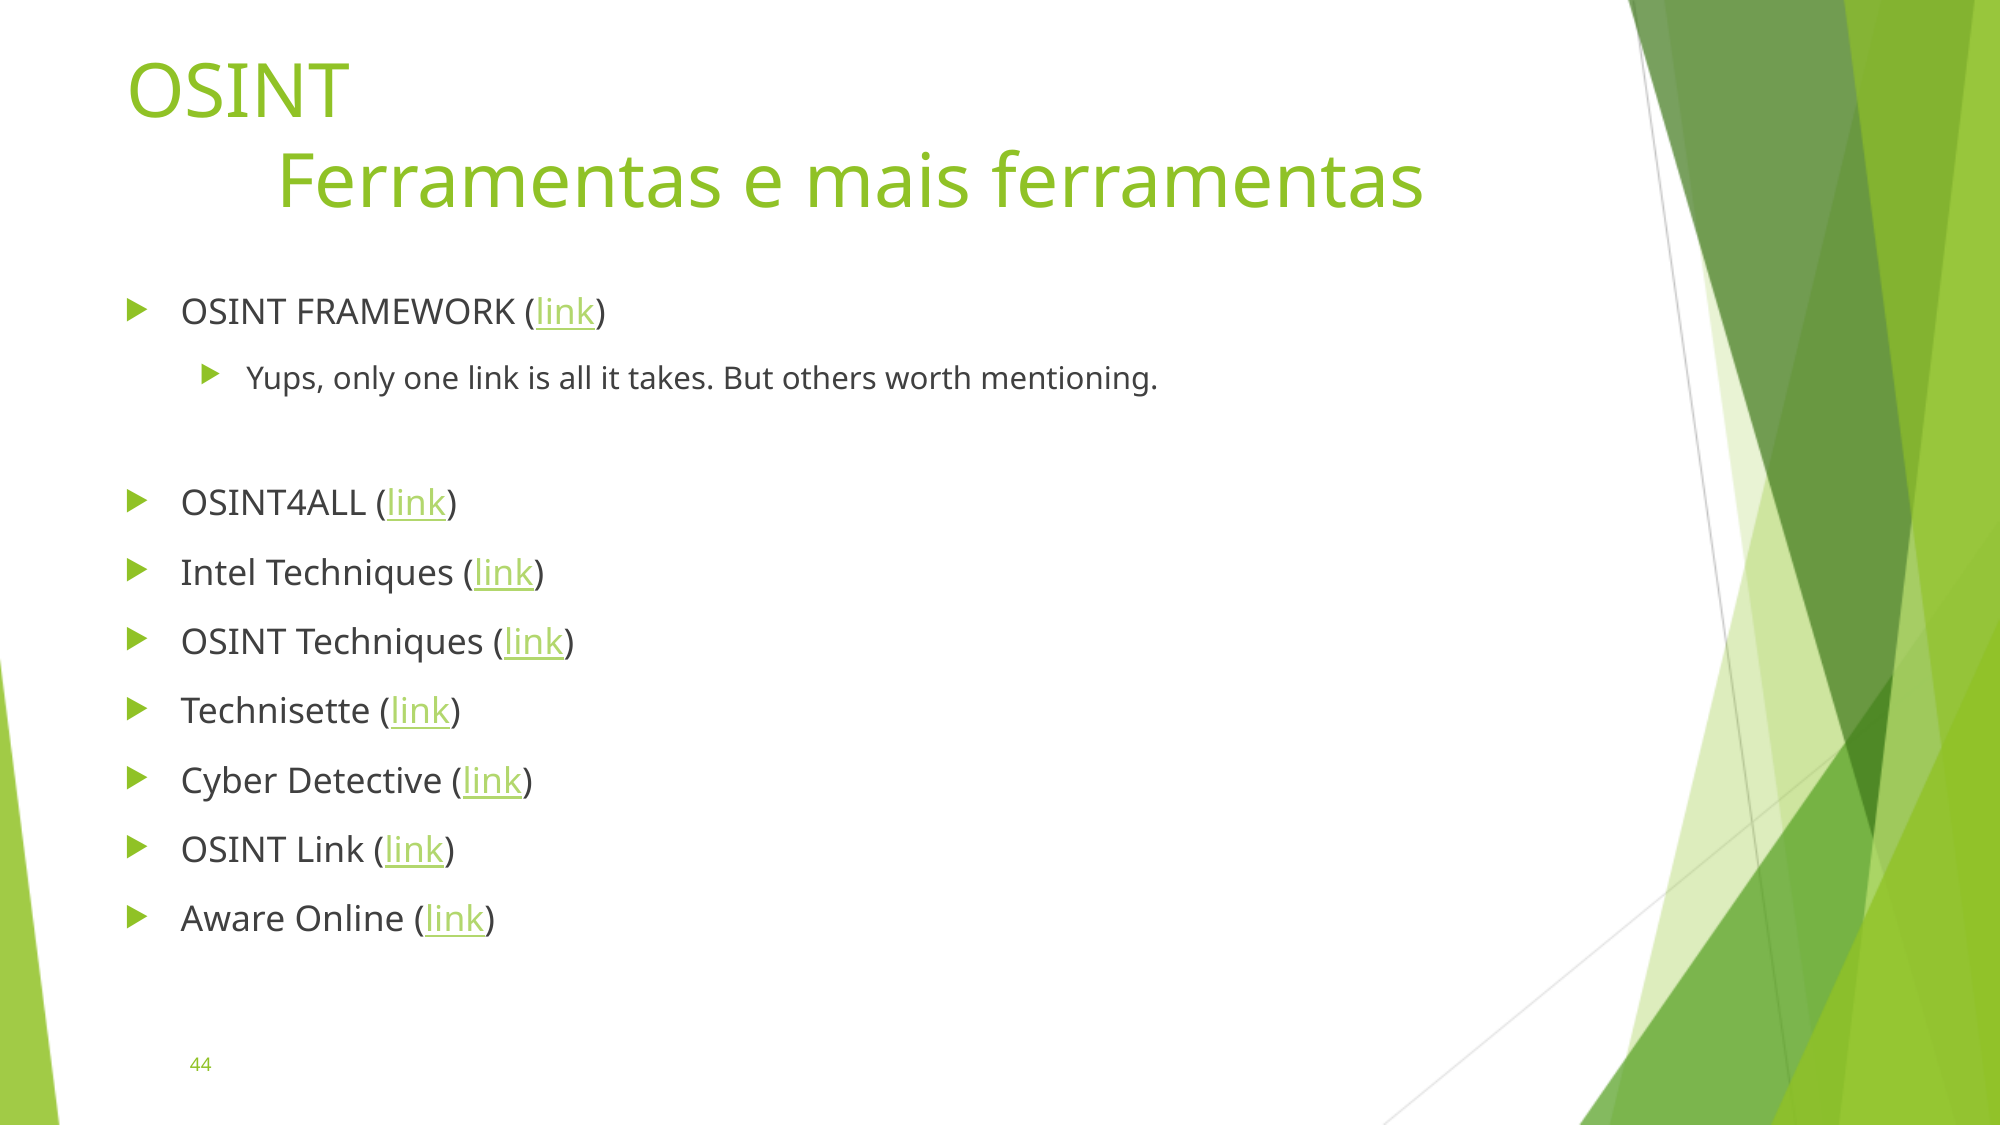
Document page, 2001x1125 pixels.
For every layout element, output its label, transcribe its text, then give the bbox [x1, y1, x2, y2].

text_box 44 [114, 1035, 227, 1095]
list OSINT FRAMEWORK (link) Yups, only one link is all it takes. But others worth mentioning. OSINT4ALL (link) Intel Techniques (link) OSINT Techniques (link) Technisette (link) Cyber Detective (link) OSINT Link (link) Aware Online (link) [109, 281, 1779, 992]
title OSINT Ferramentas e mais ferramentas [111, 34, 1779, 252]
picture [0, 0, 110, 1125]
picture [1351, 0, 2000, 1125]
